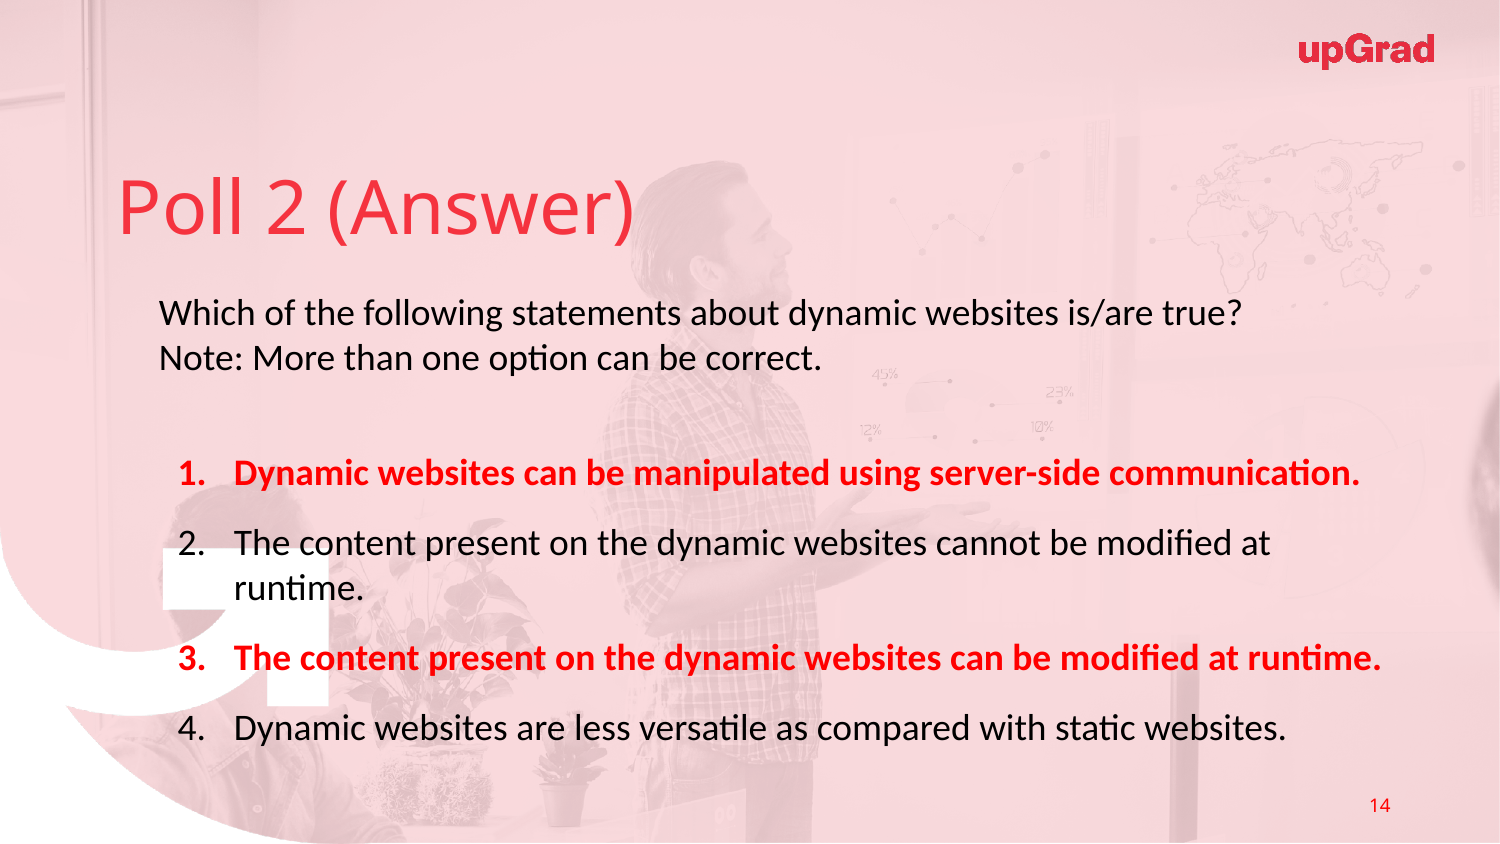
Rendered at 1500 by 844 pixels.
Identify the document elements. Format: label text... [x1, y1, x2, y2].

text_box 14 [1068, 782, 1406, 828]
picture [1299, 33, 1434, 70]
text_box [0, 0, 1500, 844]
text_box Which of the following statements about dynamic websites is/are true? Note: More than one option can be correct. Dynamic websites can be manipulated using server-side communication. The content present on the dynamic websites cannot be modified at runtime. The content present on the dynamic websites can be modified at runtime. Dynamic websites are less versatile as compared with static websites. [143, 280, 1406, 757]
text_box Poll 2 (Answer) [105, 102, 1007, 319]
